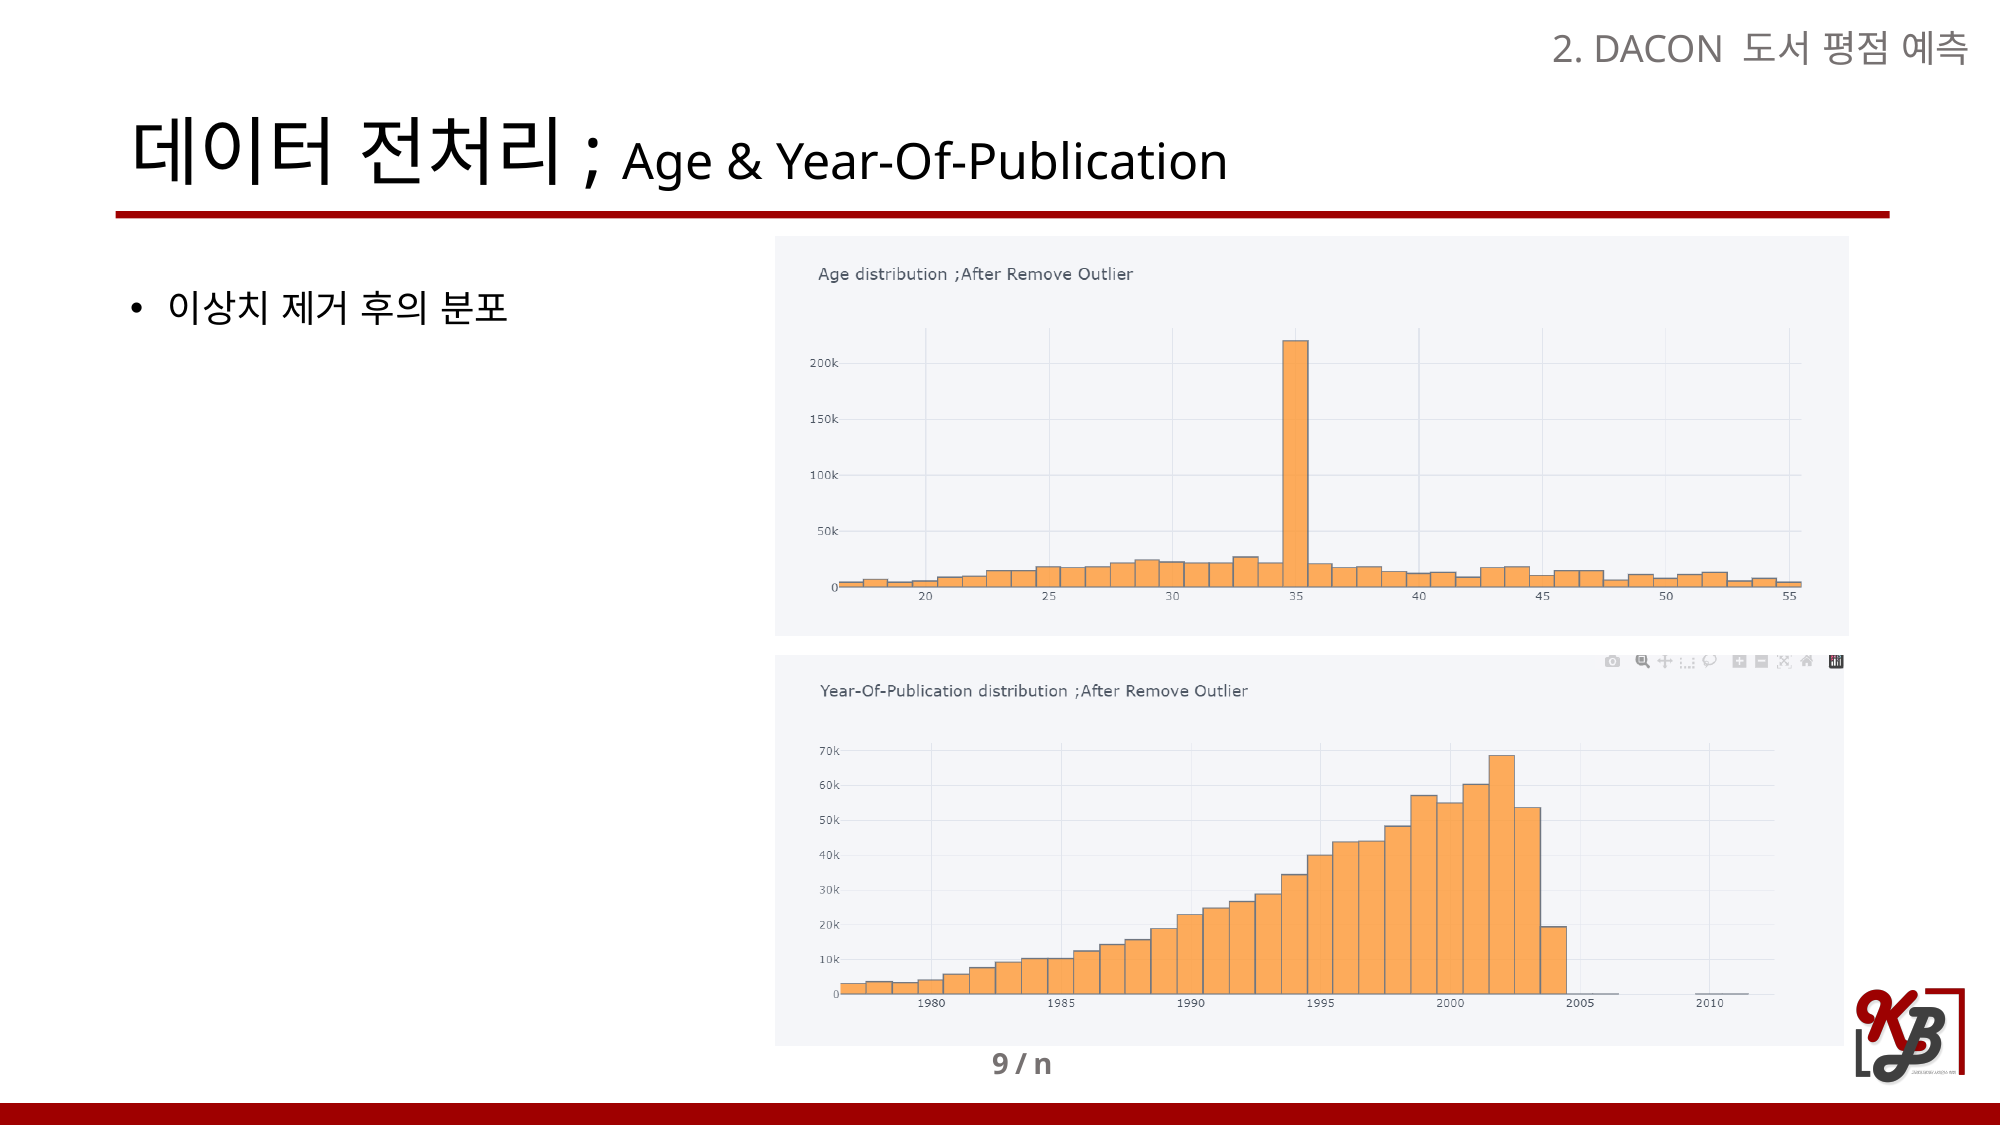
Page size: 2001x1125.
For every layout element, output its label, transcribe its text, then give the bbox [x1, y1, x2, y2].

text_box [0, 1102, 2000, 1125]
picture [1848, 970, 1972, 1093]
text_box 2. DACON 도서 평점 예측 [1537, 0, 2000, 78]
text_box [114, 210, 1891, 219]
text_box 9/n [905, 1047, 1140, 1088]
picture [775, 236, 1849, 636]
picture [775, 655, 1844, 1047]
text_box 이상치 제거 후의 분포 [115, 254, 734, 968]
title 데이터 전처리; Age & Year-Of-Publication [115, 28, 1863, 204]
